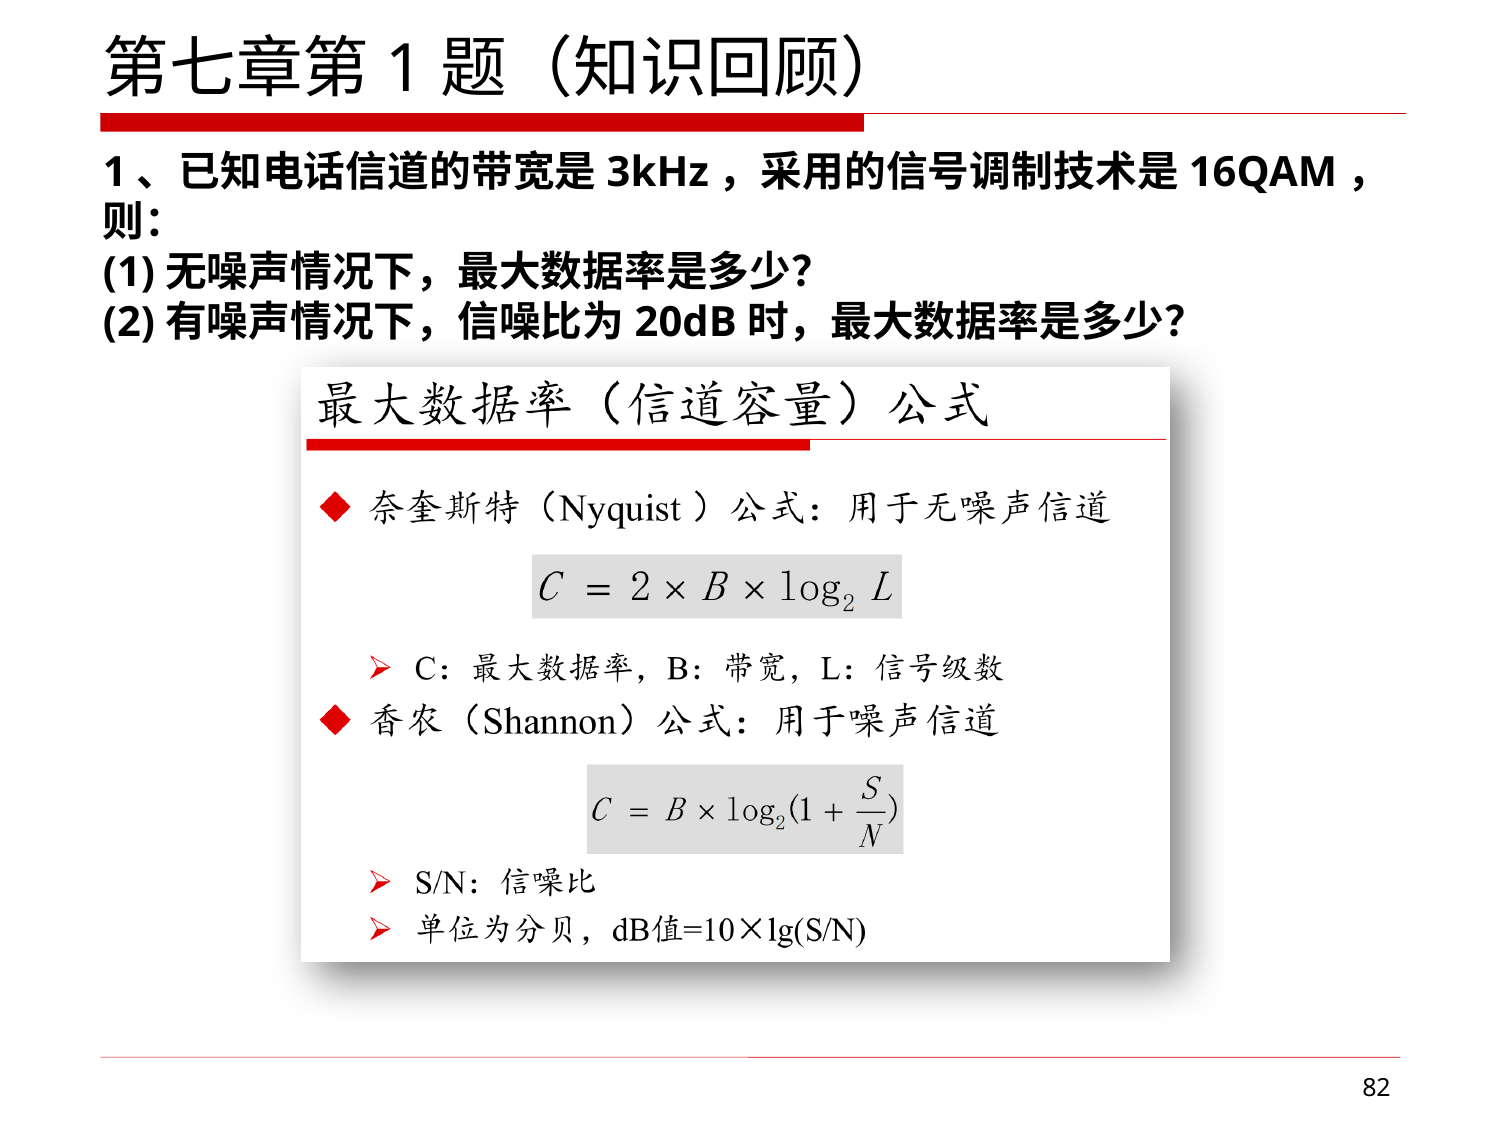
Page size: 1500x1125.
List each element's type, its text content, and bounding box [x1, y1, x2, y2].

picture [300, 367, 1170, 962]
text_box 1、已知电话信道的带宽是3kHz，采用的信号调制技术是16QAM，则： (1)无噪声情况下，最大数据率是多少？ (2)有噪声情况下，信噪比为20dB时，最大数据率是多少？ [88, 137, 1404, 414]
slide_number 82 [1080, 1064, 1406, 1108]
text_box 第七章第1题（知识回顾） [87, 17, 1494, 114]
